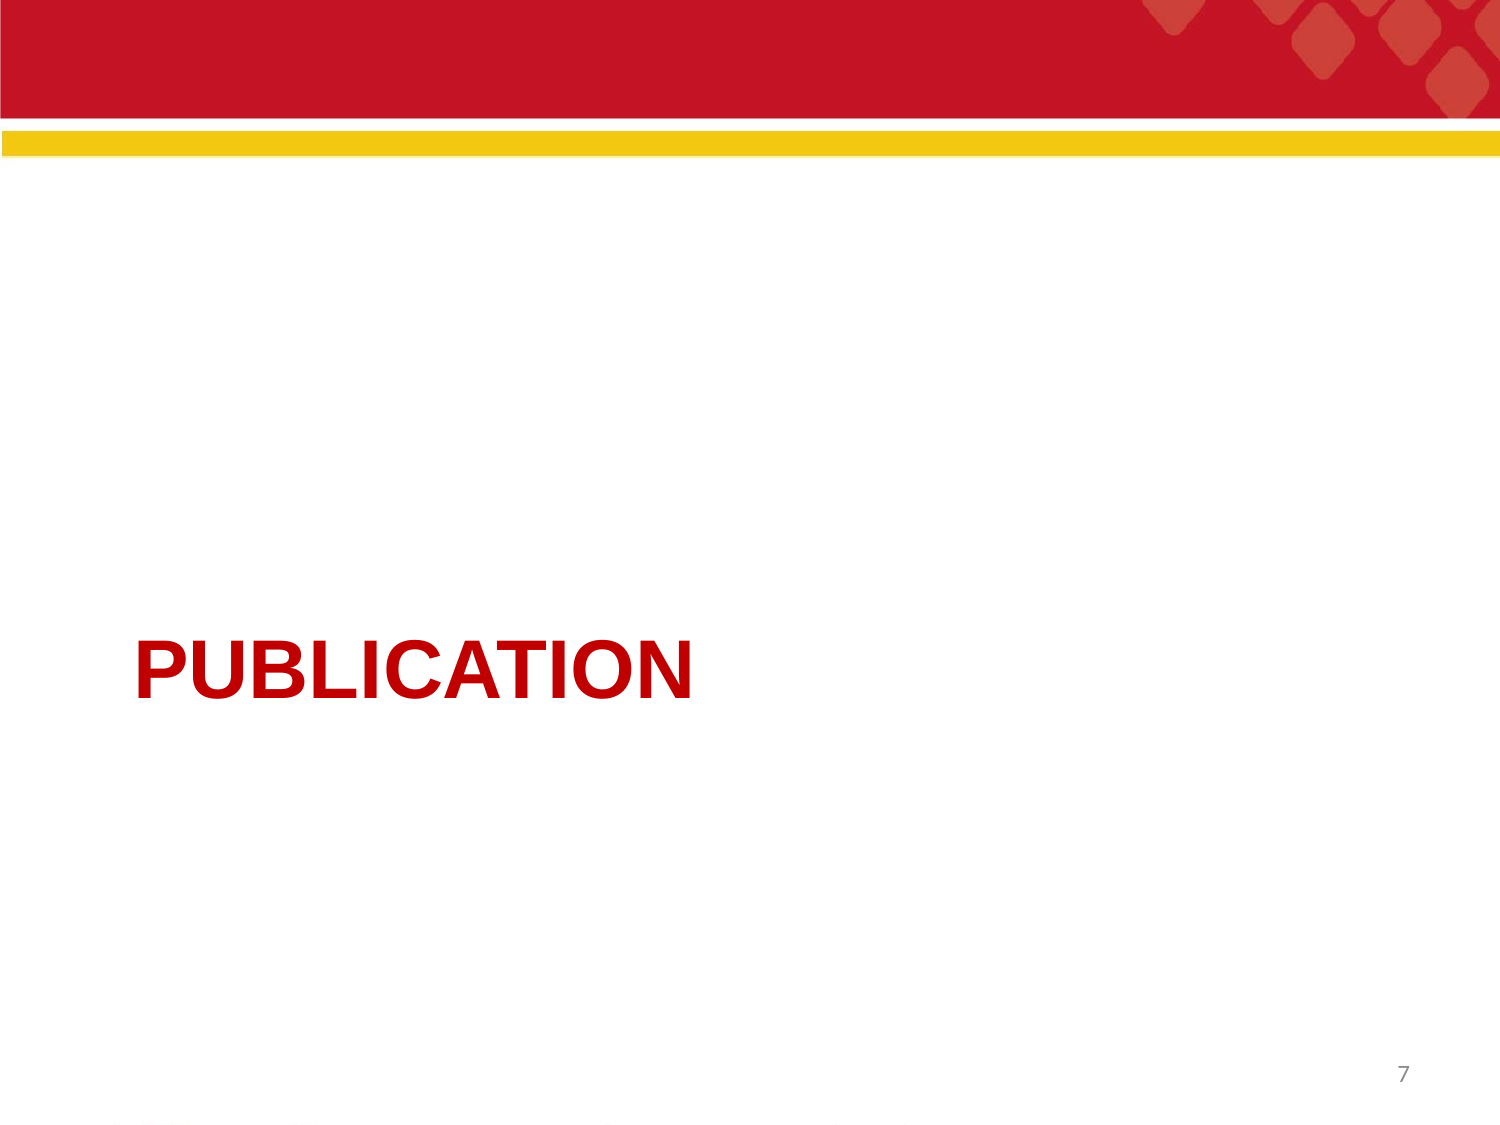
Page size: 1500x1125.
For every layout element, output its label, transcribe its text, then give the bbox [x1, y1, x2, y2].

slide_number 7 [1074, 1042, 1425, 1103]
list PUBLICATION [118, 476, 1394, 723]
picture [0, 0, 1500, 1125]
